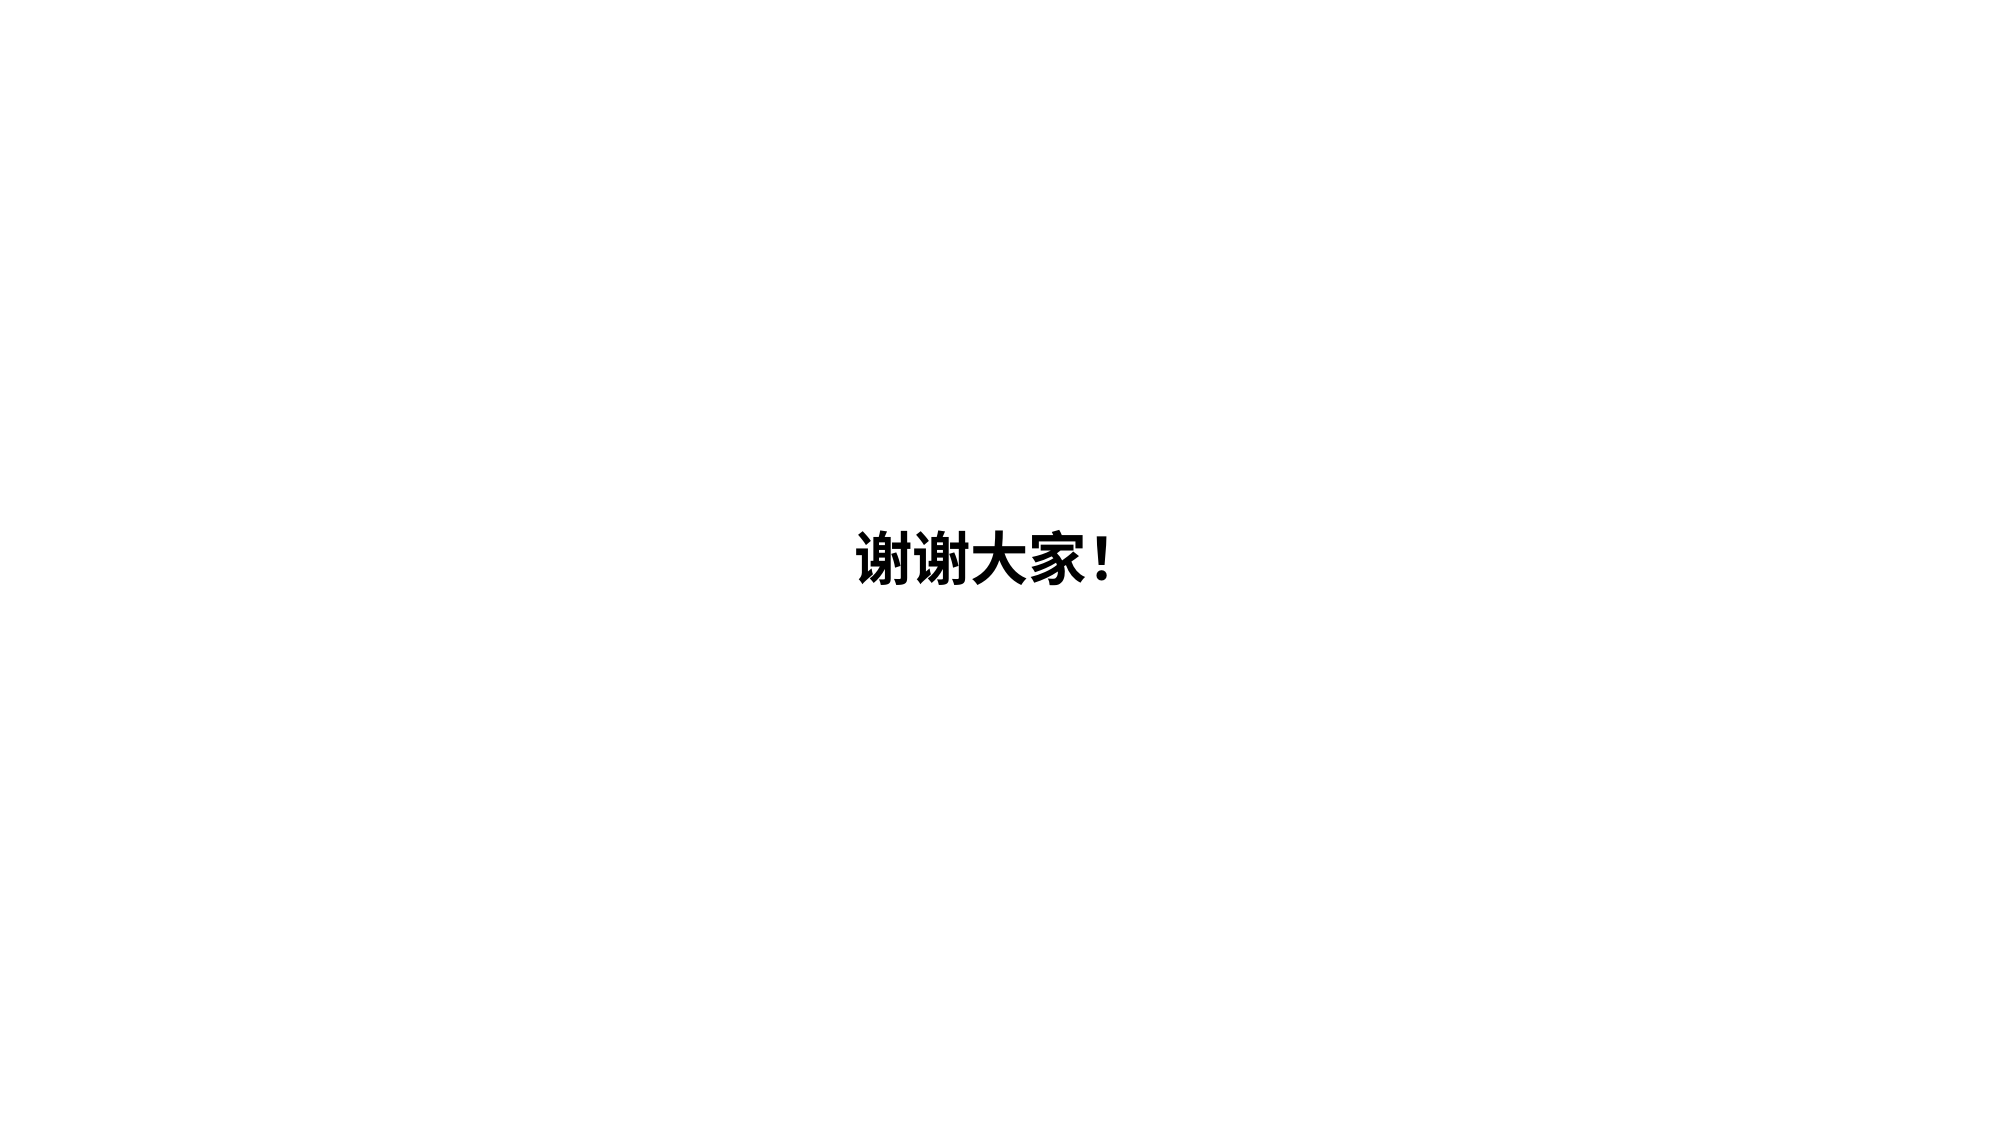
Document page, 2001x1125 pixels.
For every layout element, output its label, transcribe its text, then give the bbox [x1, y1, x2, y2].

list 谢谢大家！ [520, 522, 1480, 625]
